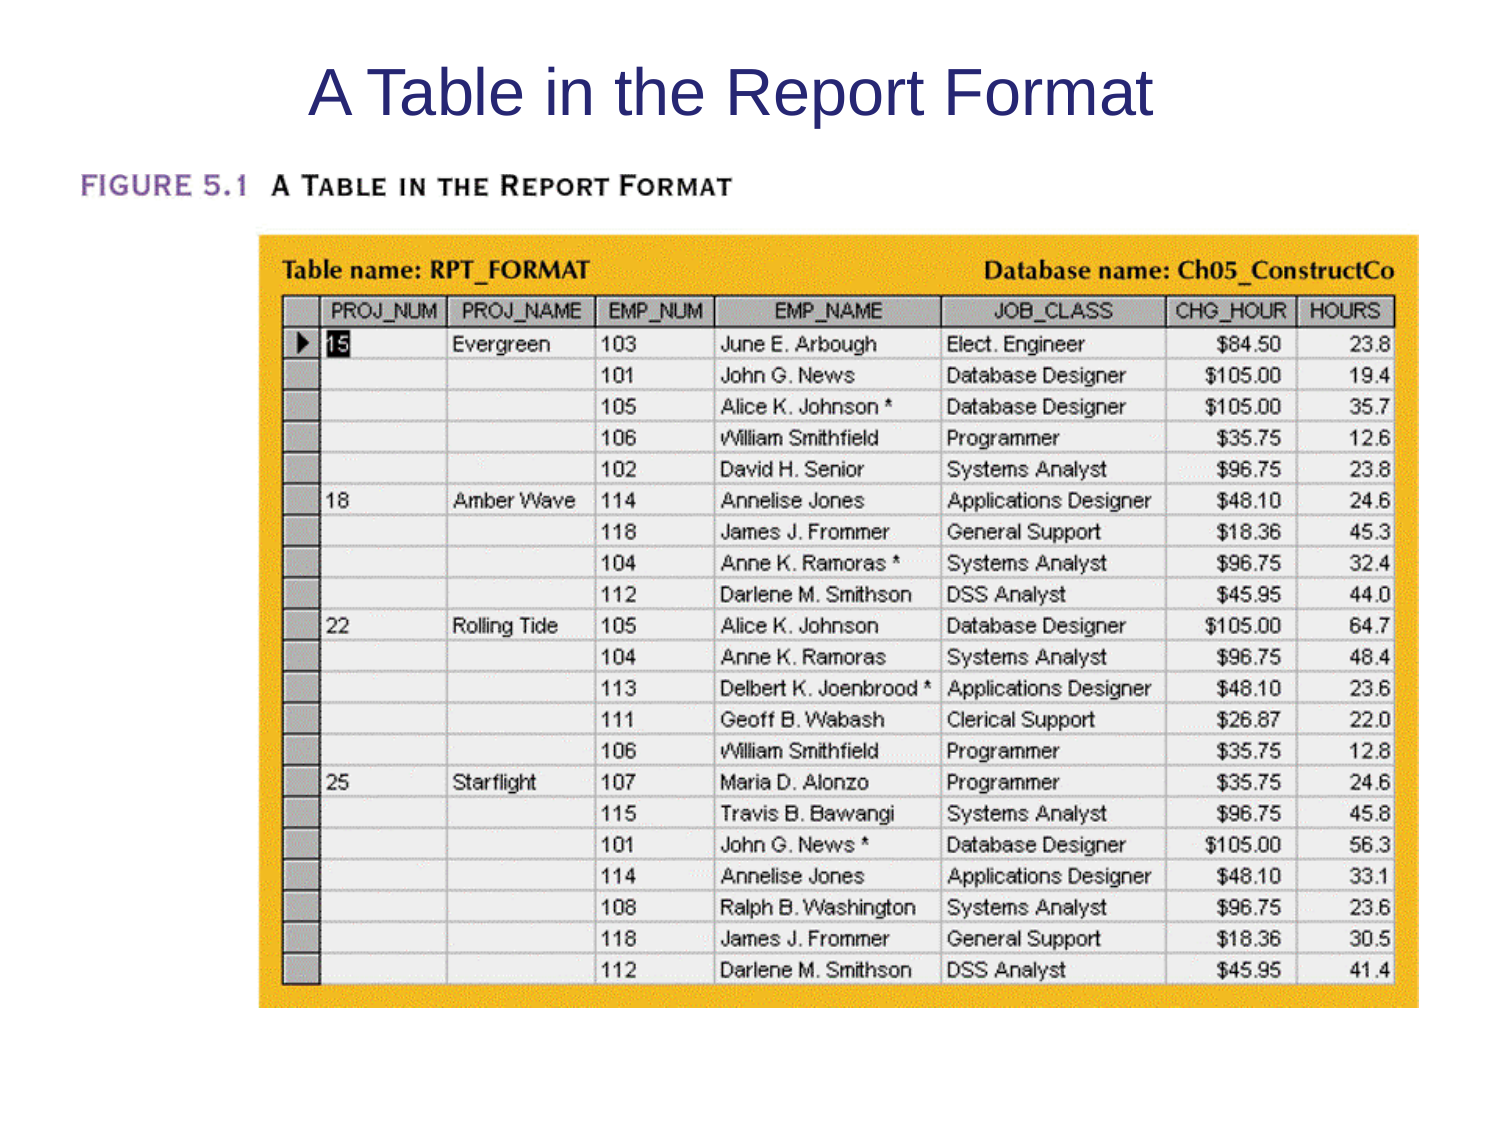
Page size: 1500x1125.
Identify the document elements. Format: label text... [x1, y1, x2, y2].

text_box A Table in the Report Format [293, 41, 1171, 137]
picture [80, 174, 1419, 1008]
